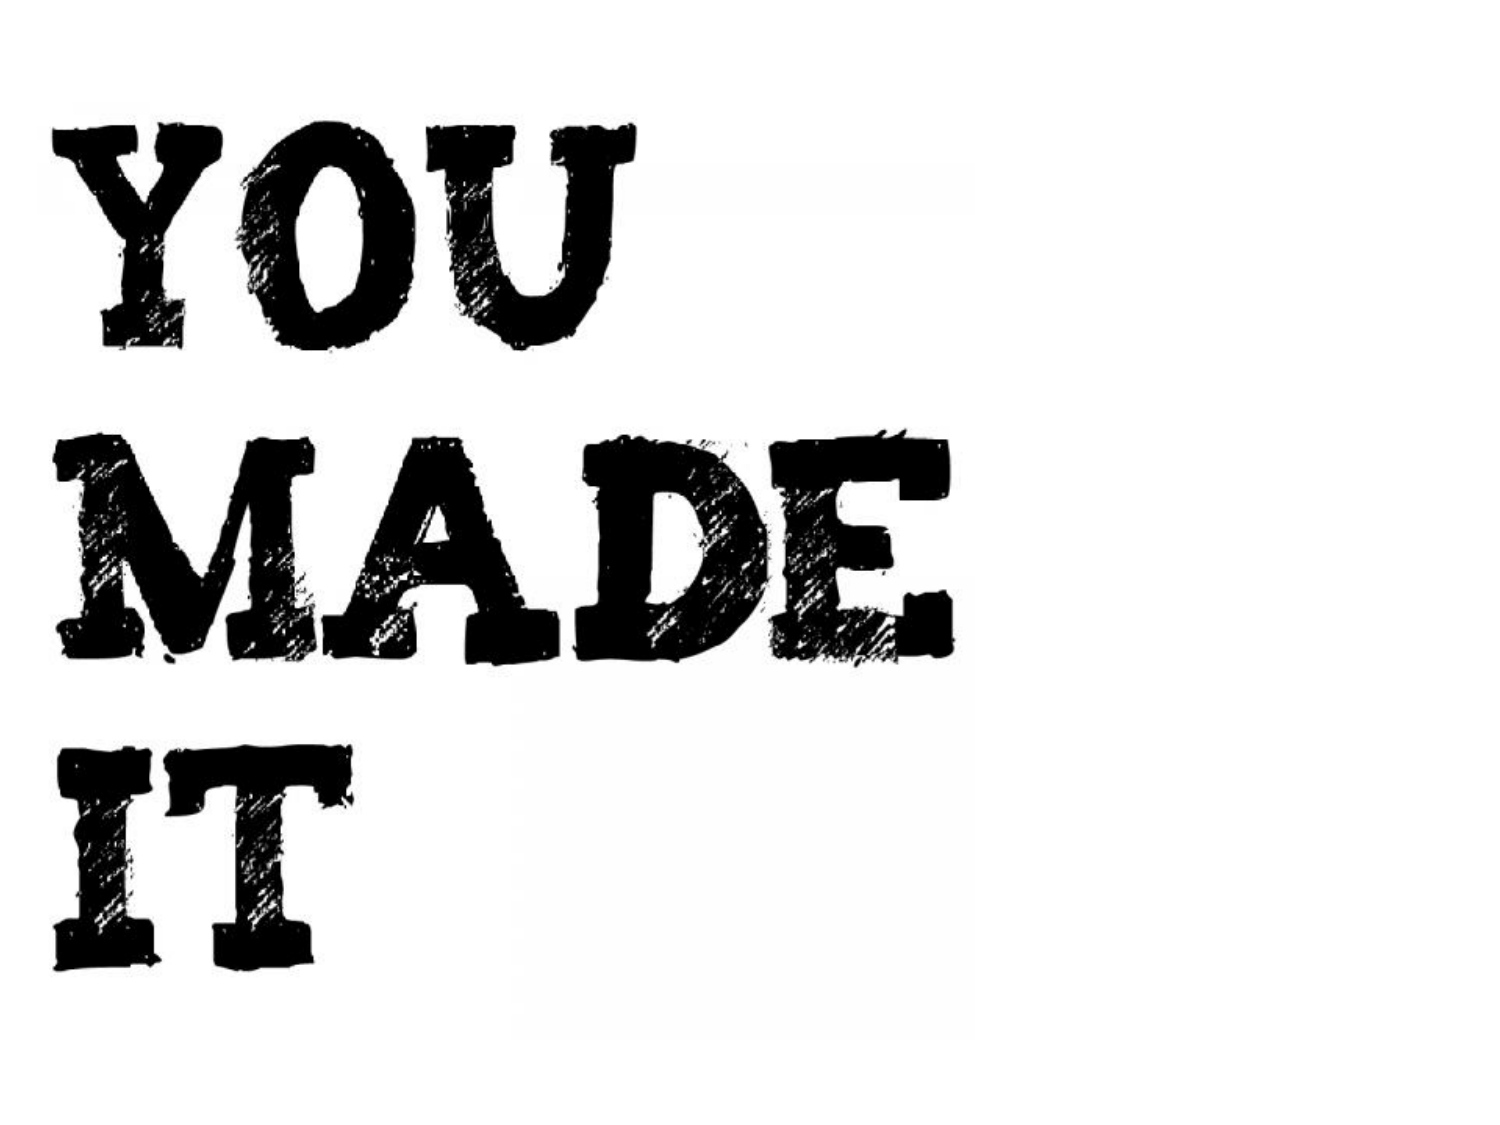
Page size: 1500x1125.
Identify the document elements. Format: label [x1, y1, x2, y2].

picture [37, 101, 976, 1040]
